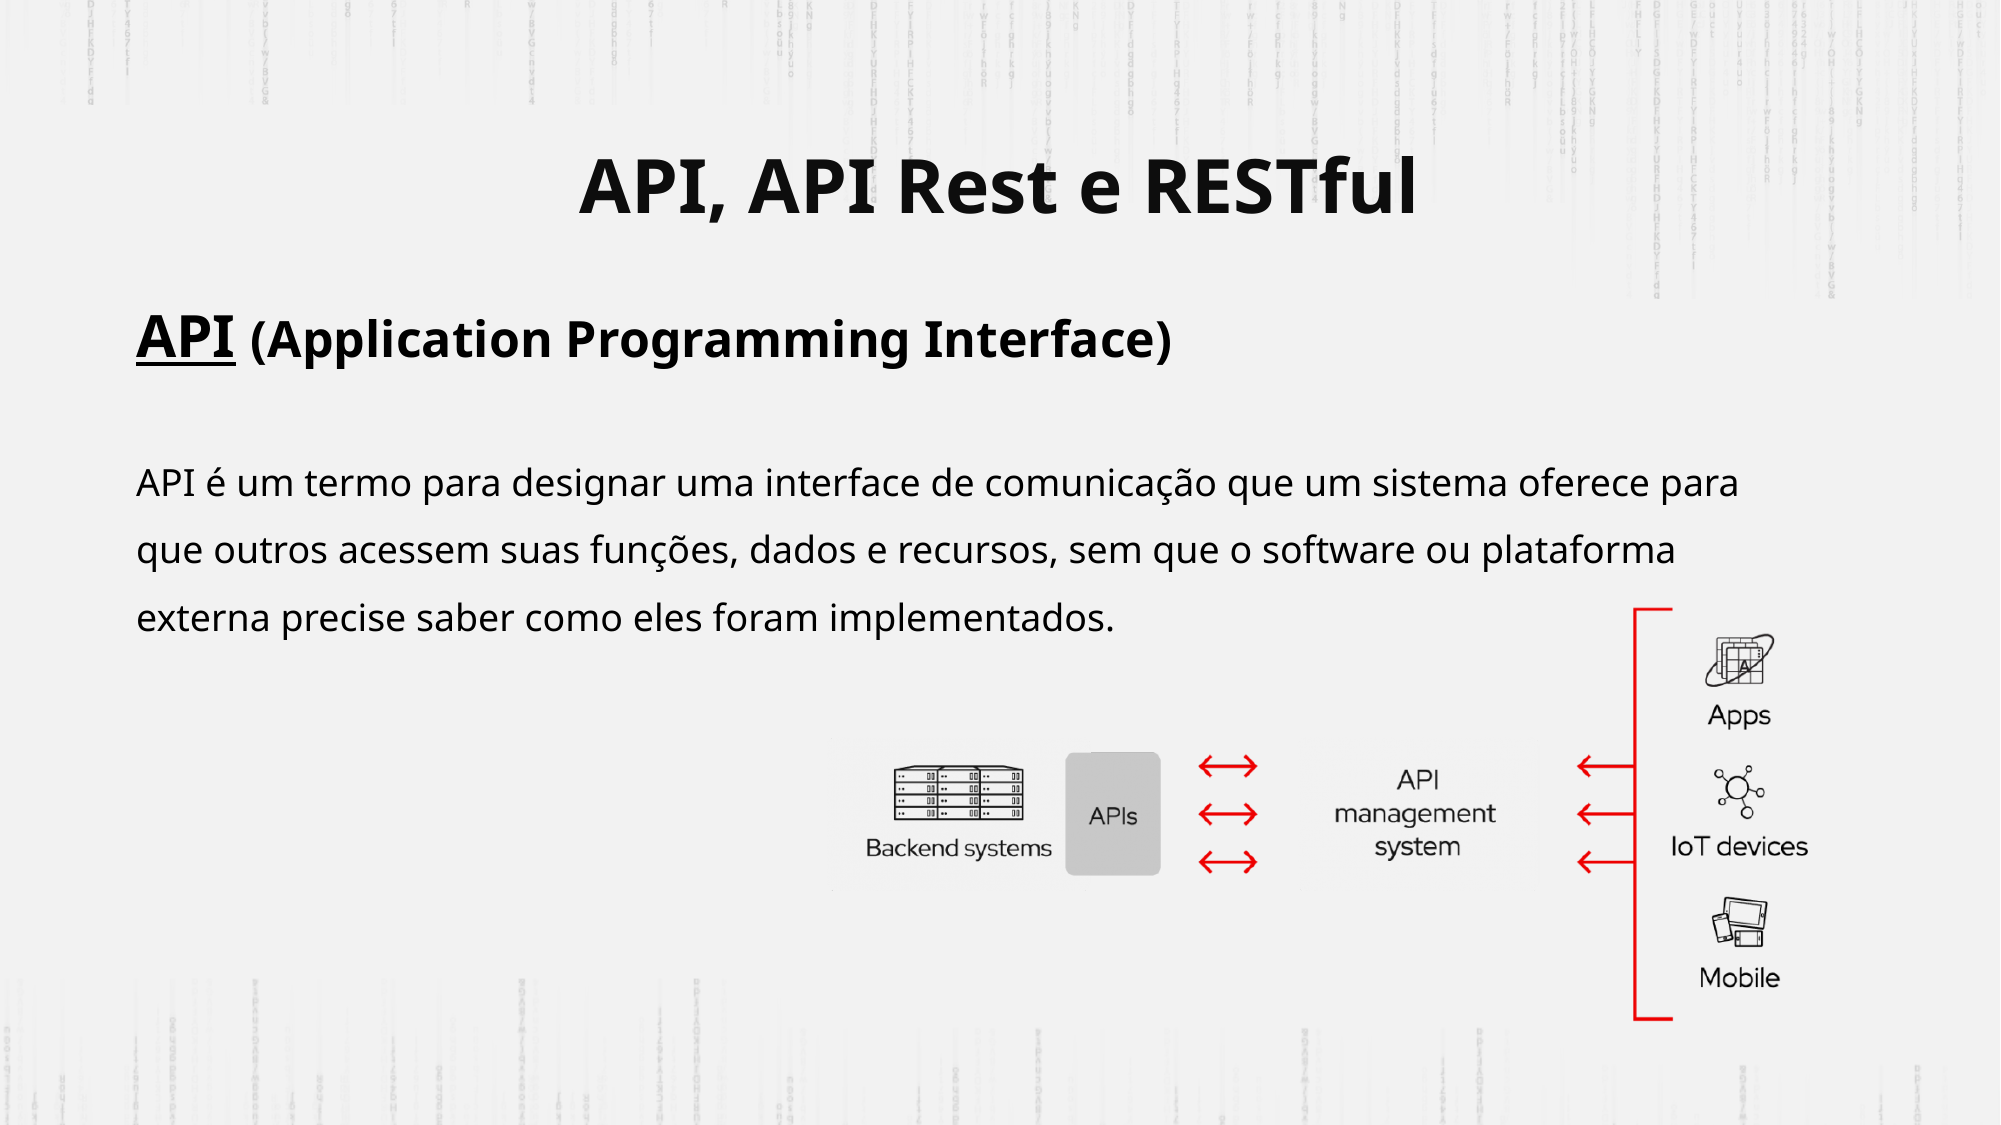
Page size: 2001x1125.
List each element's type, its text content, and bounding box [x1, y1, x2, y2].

text_box API (Application Programming Interface) API é um termo para designar uma interface de comunicação que um sistema oferece para que outros acessem suas funções, dados e recursos, sem que o software ou plataforma externa precise saber como eles foram implementados. [121, 256, 1793, 647]
picture [1, 598, 2000, 1125]
title API, API Rest e RESTful [249, 105, 1567, 236]
picture [1, 0, 2000, 299]
